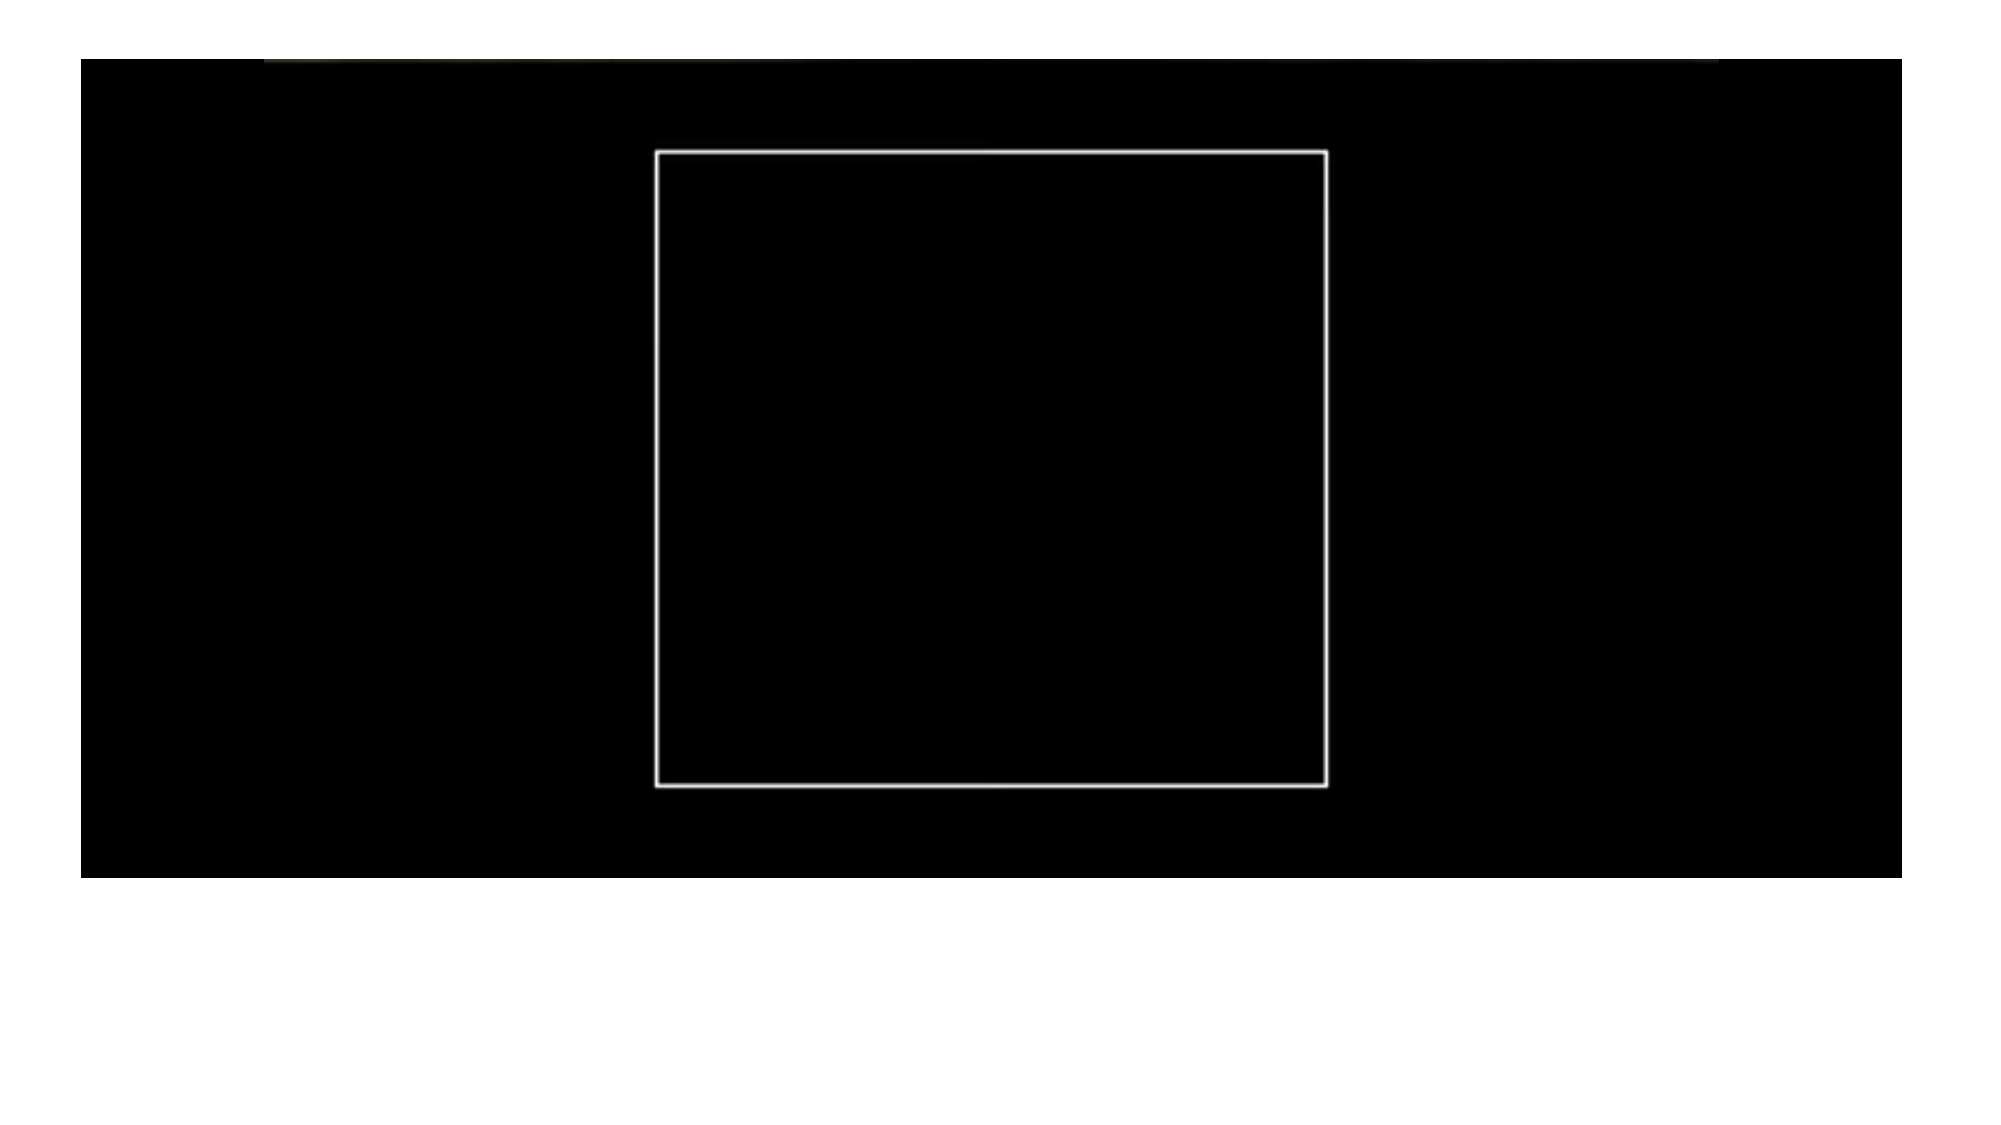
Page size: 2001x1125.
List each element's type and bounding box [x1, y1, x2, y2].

list [81, 59, 1902, 878]
